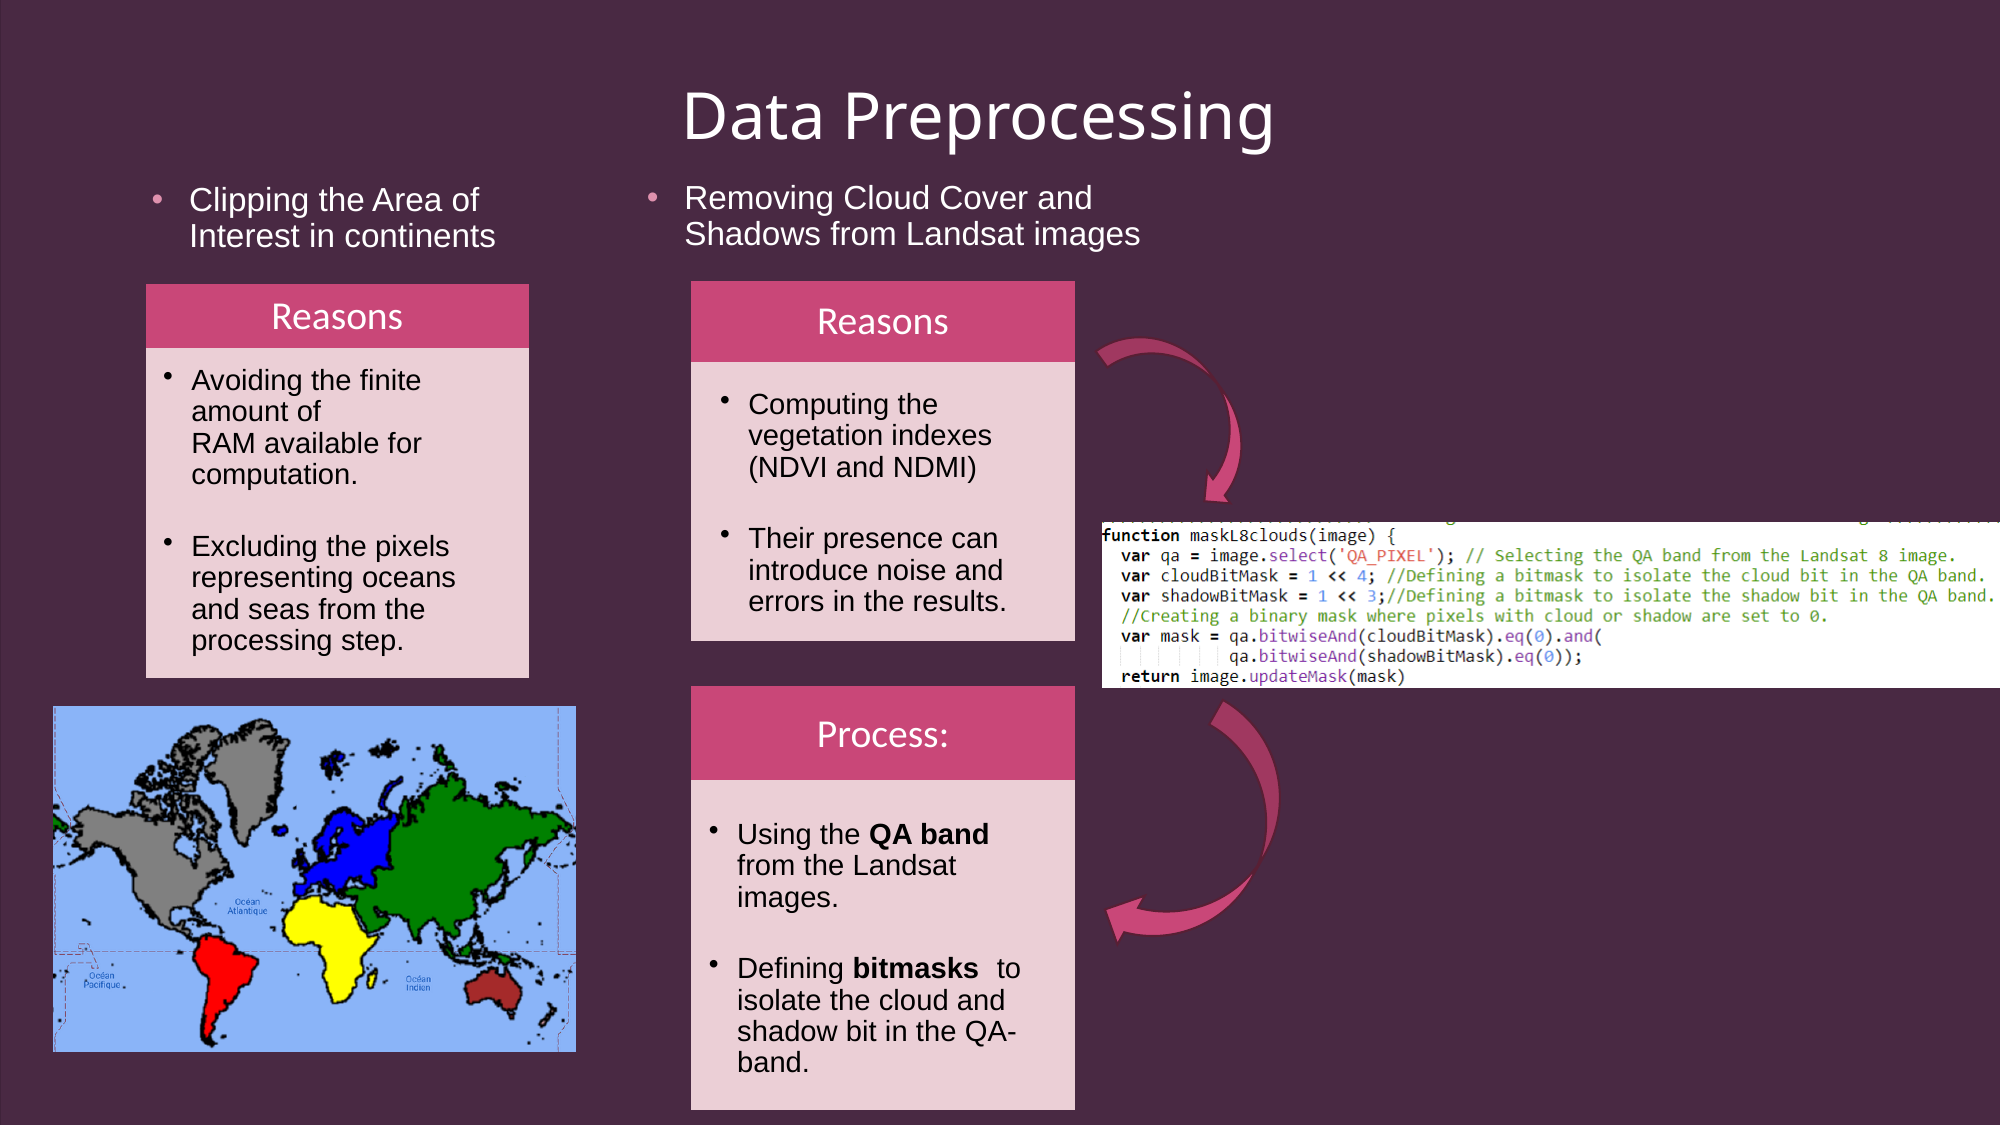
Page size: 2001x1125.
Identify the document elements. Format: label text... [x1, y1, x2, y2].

picture [1102, 522, 2000, 688]
text_box [1094, 336, 1243, 505]
text_box Data Preprocessing [667, 68, 1333, 165]
text_box Clipping the Area of Interest in continents [136, 175, 576, 239]
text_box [146, 285, 529, 348]
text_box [692, 780, 1074, 1109]
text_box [692, 687, 1074, 780]
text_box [146, 348, 529, 677]
picture [53, 706, 576, 1052]
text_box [692, 363, 1085, 650]
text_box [692, 282, 1074, 362]
text_box Removing Cloud Cover and Shadows from Landsat images [632, 173, 1199, 270]
text_box [1103, 698, 1281, 948]
